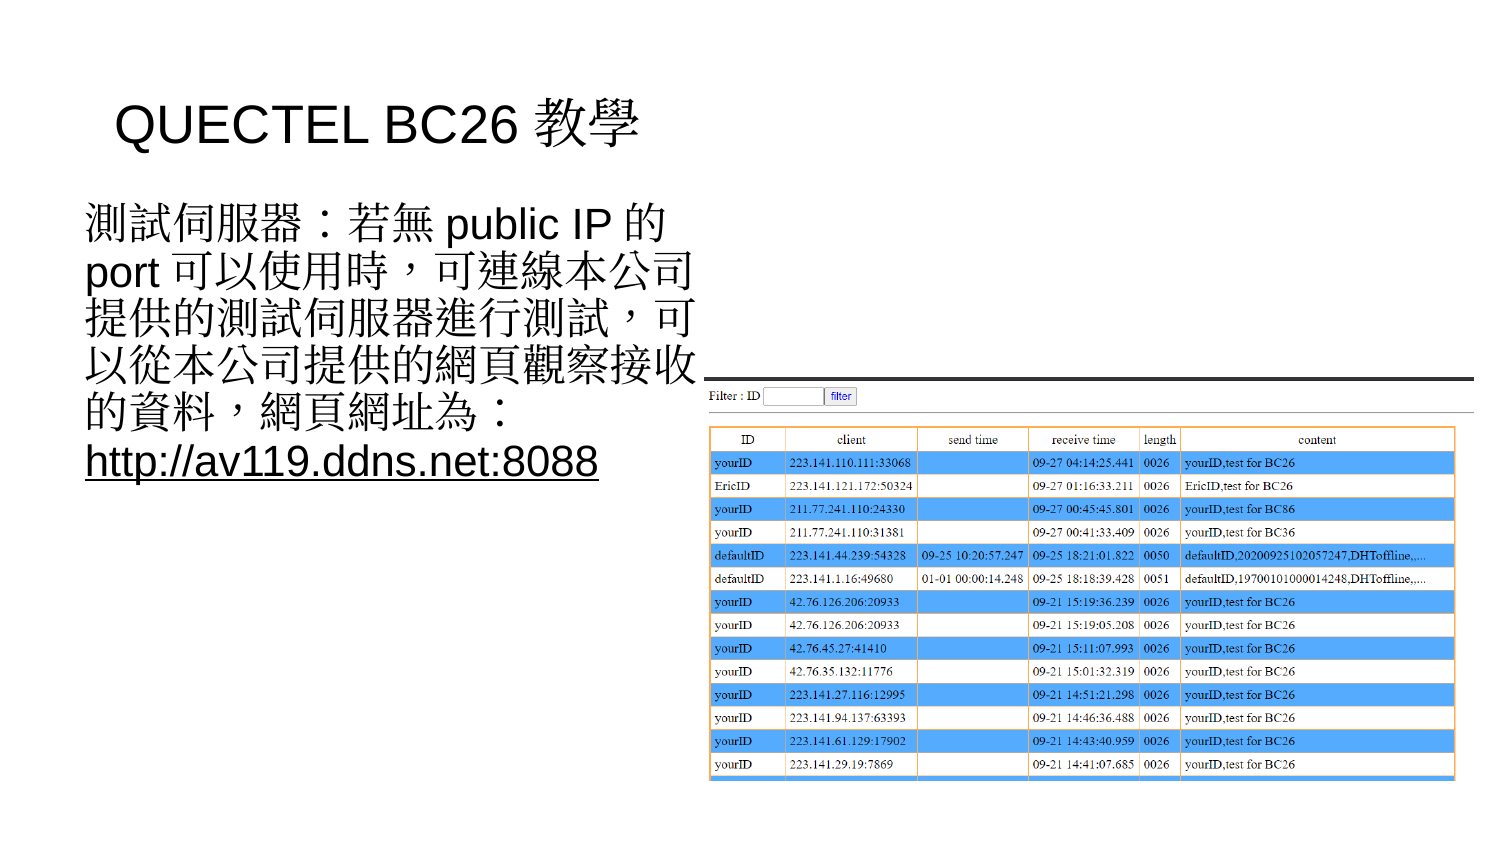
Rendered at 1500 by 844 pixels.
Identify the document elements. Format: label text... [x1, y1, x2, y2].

list 測試伺服器：若無public IP的port可以使用時，可連線本公司提供的測試伺服器進行測試，可以從本公司提供的網頁觀察接收的資料，網頁網址為：http://av119.ddns.net:8088 [73, 196, 750, 773]
picture [703, 376, 1474, 782]
title QUECTEL BC26教學 [103, 44, 1397, 208]
